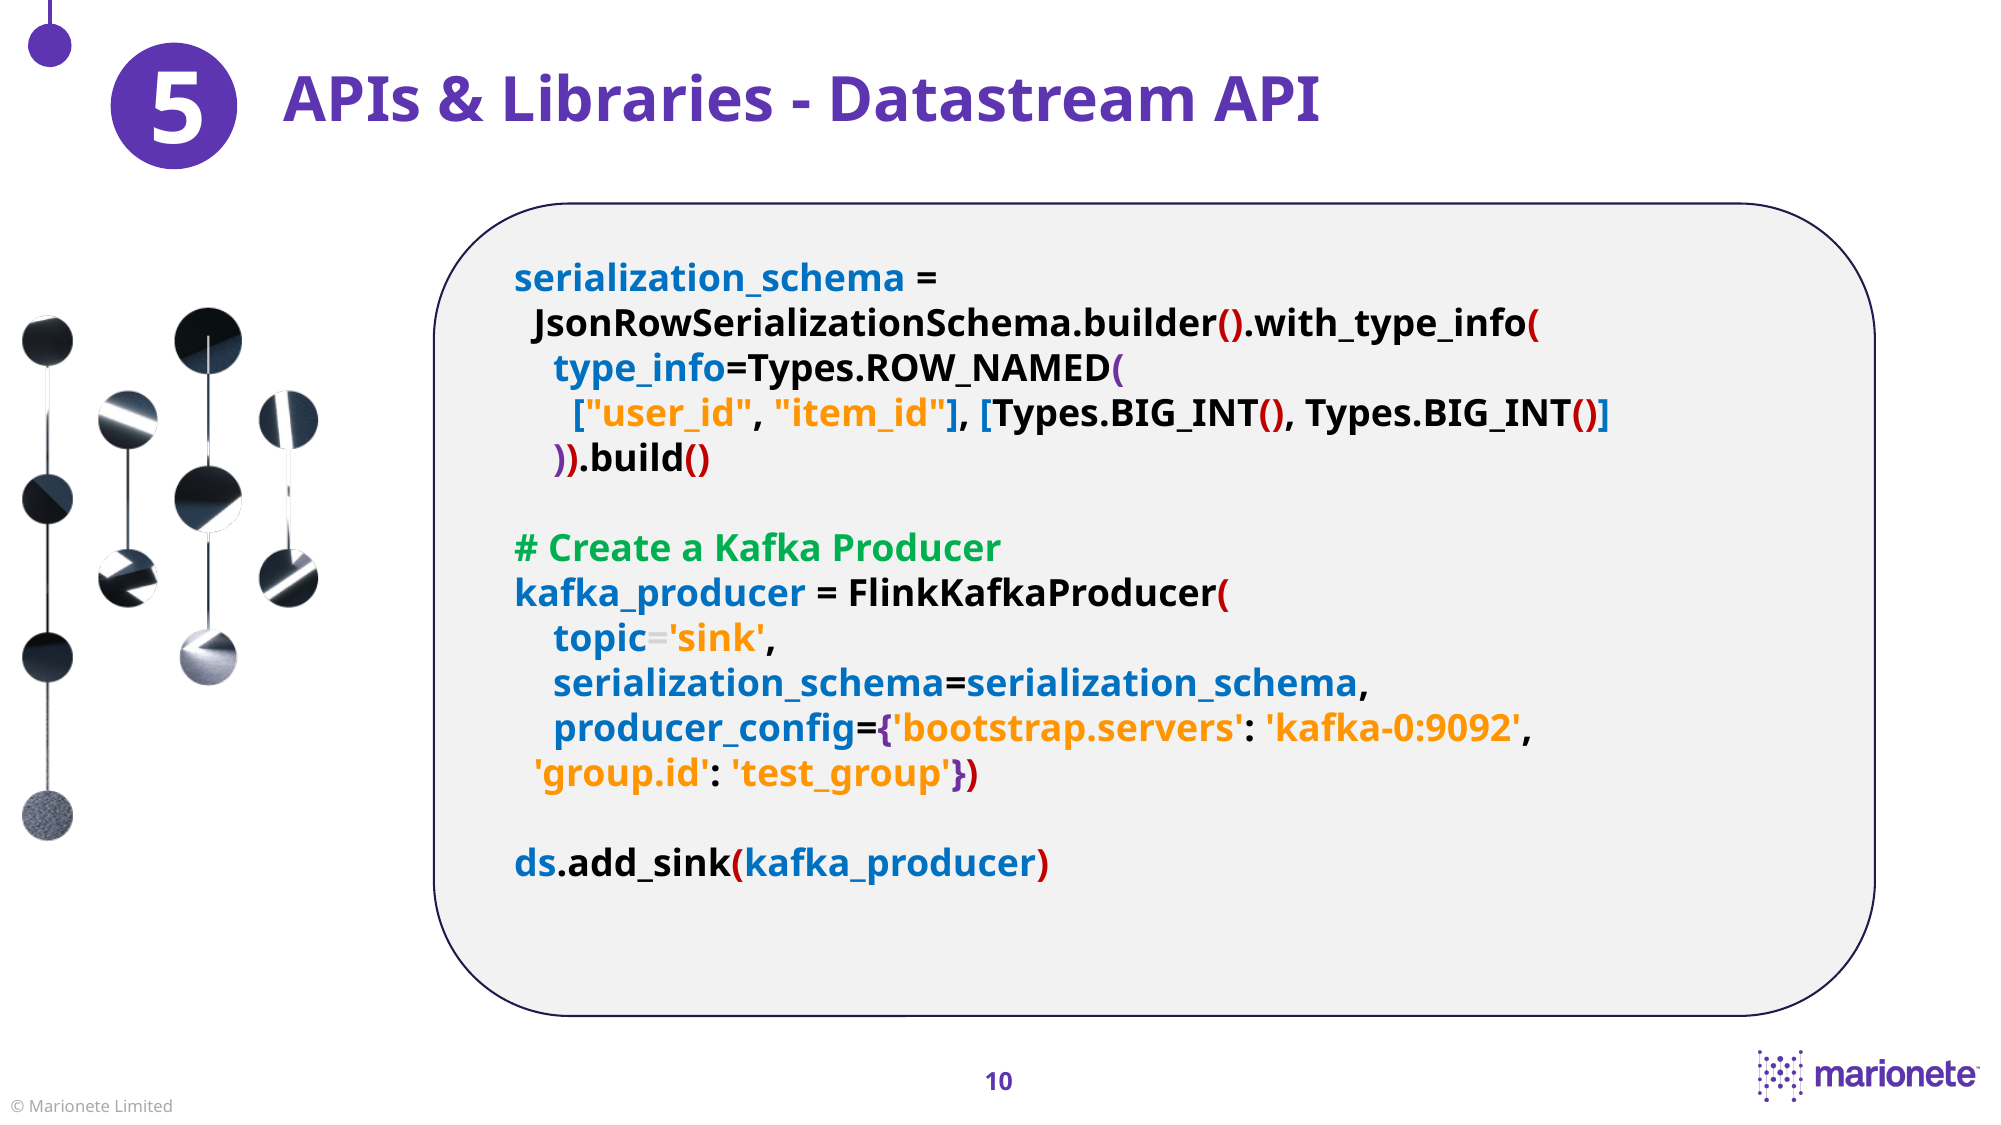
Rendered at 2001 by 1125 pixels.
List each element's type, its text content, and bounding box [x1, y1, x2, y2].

list APIs & Libraries - Datastream API [268, 60, 1447, 149]
text_box [432, 202, 1876, 1018]
picture [0, 291, 345, 866]
text_box 5 [134, 36, 214, 172]
text_box [109, 55, 134, 157]
text_box [214, 55, 239, 157]
text_box serialization_schema = JsonRowSerializationSchema.builder().with_type_info( type_info=Types.ROW_NAMED( ["user_id", "item_id"], [Types.BIG_INT(), Types.BIG_INT()] )).build() # Create a Kafka Producer kafka_producer = FlinkKafkaProducer( topic='sink', serialization_schema=serialization_schema, producer_config={'bootstrap.servers': 'kafka-0:9092', 'group.id': 'test_group'}) ds.add_sink(kafka_producer) [499, 246, 1815, 972]
picture [1754, 1046, 1983, 1106]
